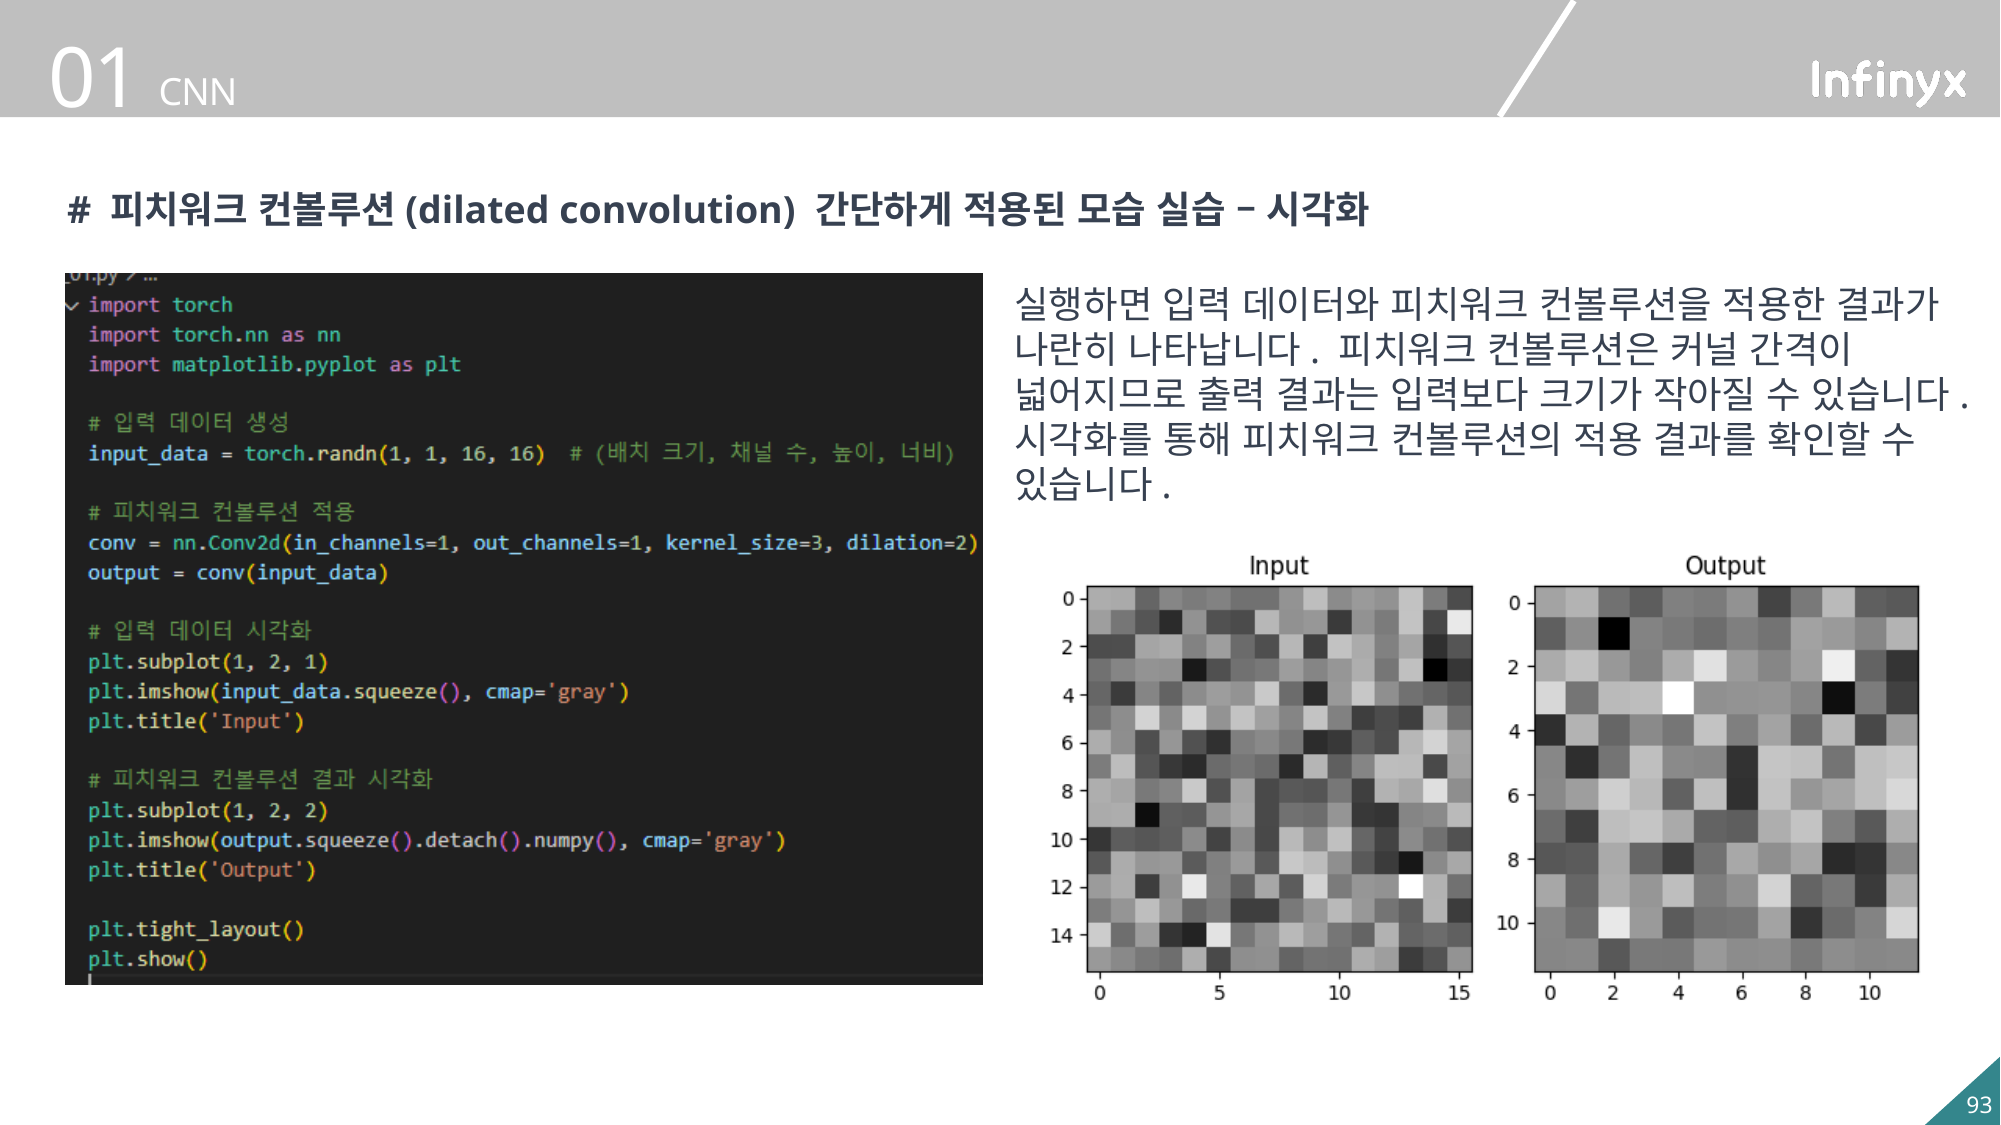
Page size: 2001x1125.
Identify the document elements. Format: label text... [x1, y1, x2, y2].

picture [1812, 60, 1966, 108]
text_box 실행하면 입력 데이터와 피치워크 컨볼루션을 적용한 결과가 나란히 나타납니다. 피치워크 컨볼루션은 커널 간격이 넓어지므로 출력 결과는 입력보다 크기가 작아질 수 있습니다. 시각화를 통해 피치워크 컨볼루션의 적용 결과를 확인할 수 있습니다. [999, 273, 2000, 514]
picture [65, 273, 983, 985]
picture [1036, 506, 1935, 1030]
text_box # 피치워크 컨볼루션(dilated convolution) 간단하게 적용된 모습 실습 – 시각화 [52, 178, 1508, 239]
